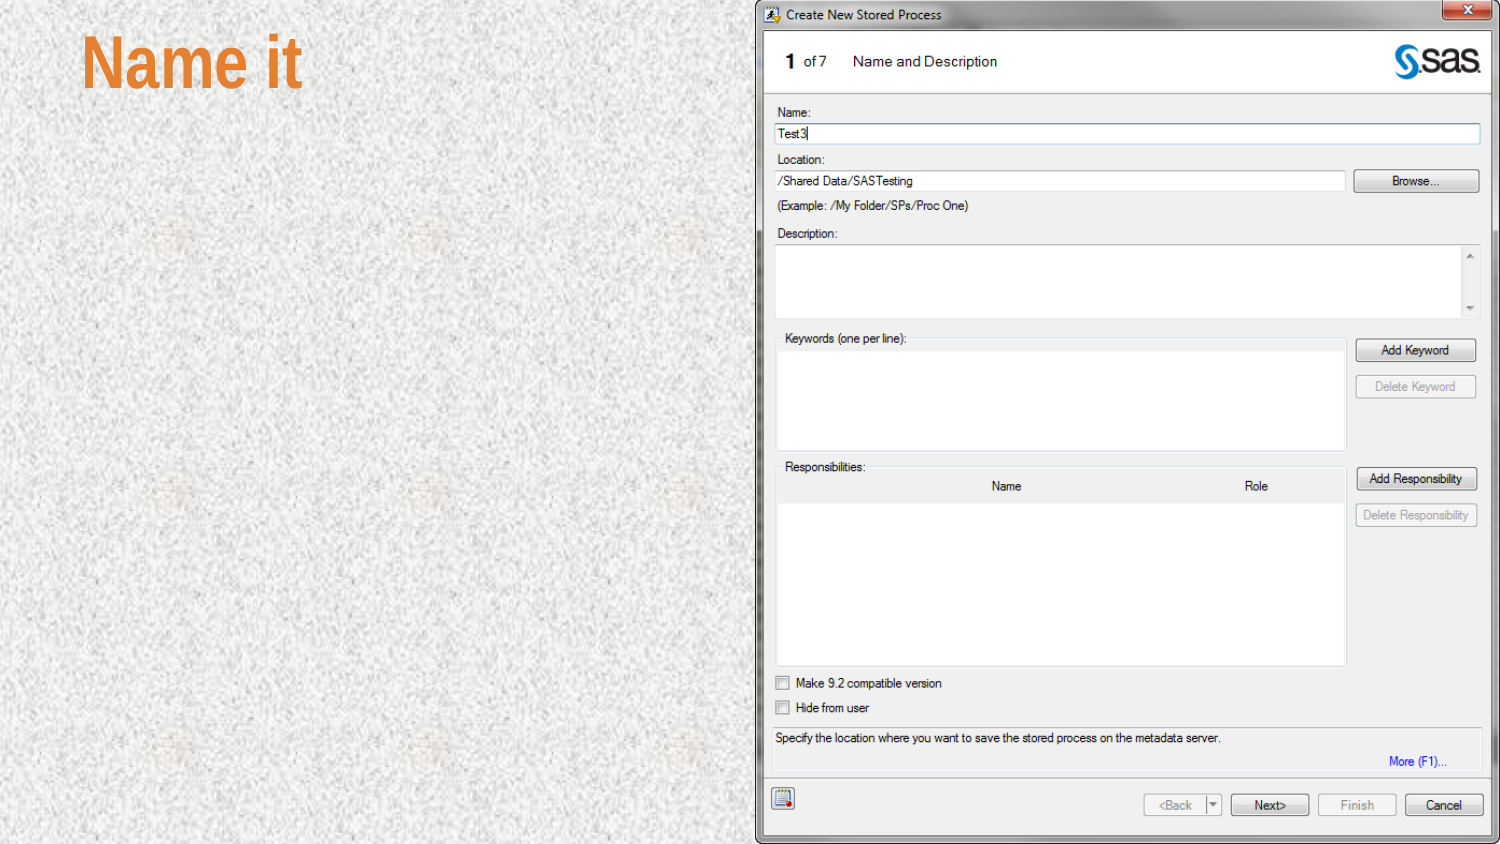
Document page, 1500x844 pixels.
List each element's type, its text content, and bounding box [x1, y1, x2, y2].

title Name it [66, 21, 750, 111]
picture [0, 0, 1500, 844]
